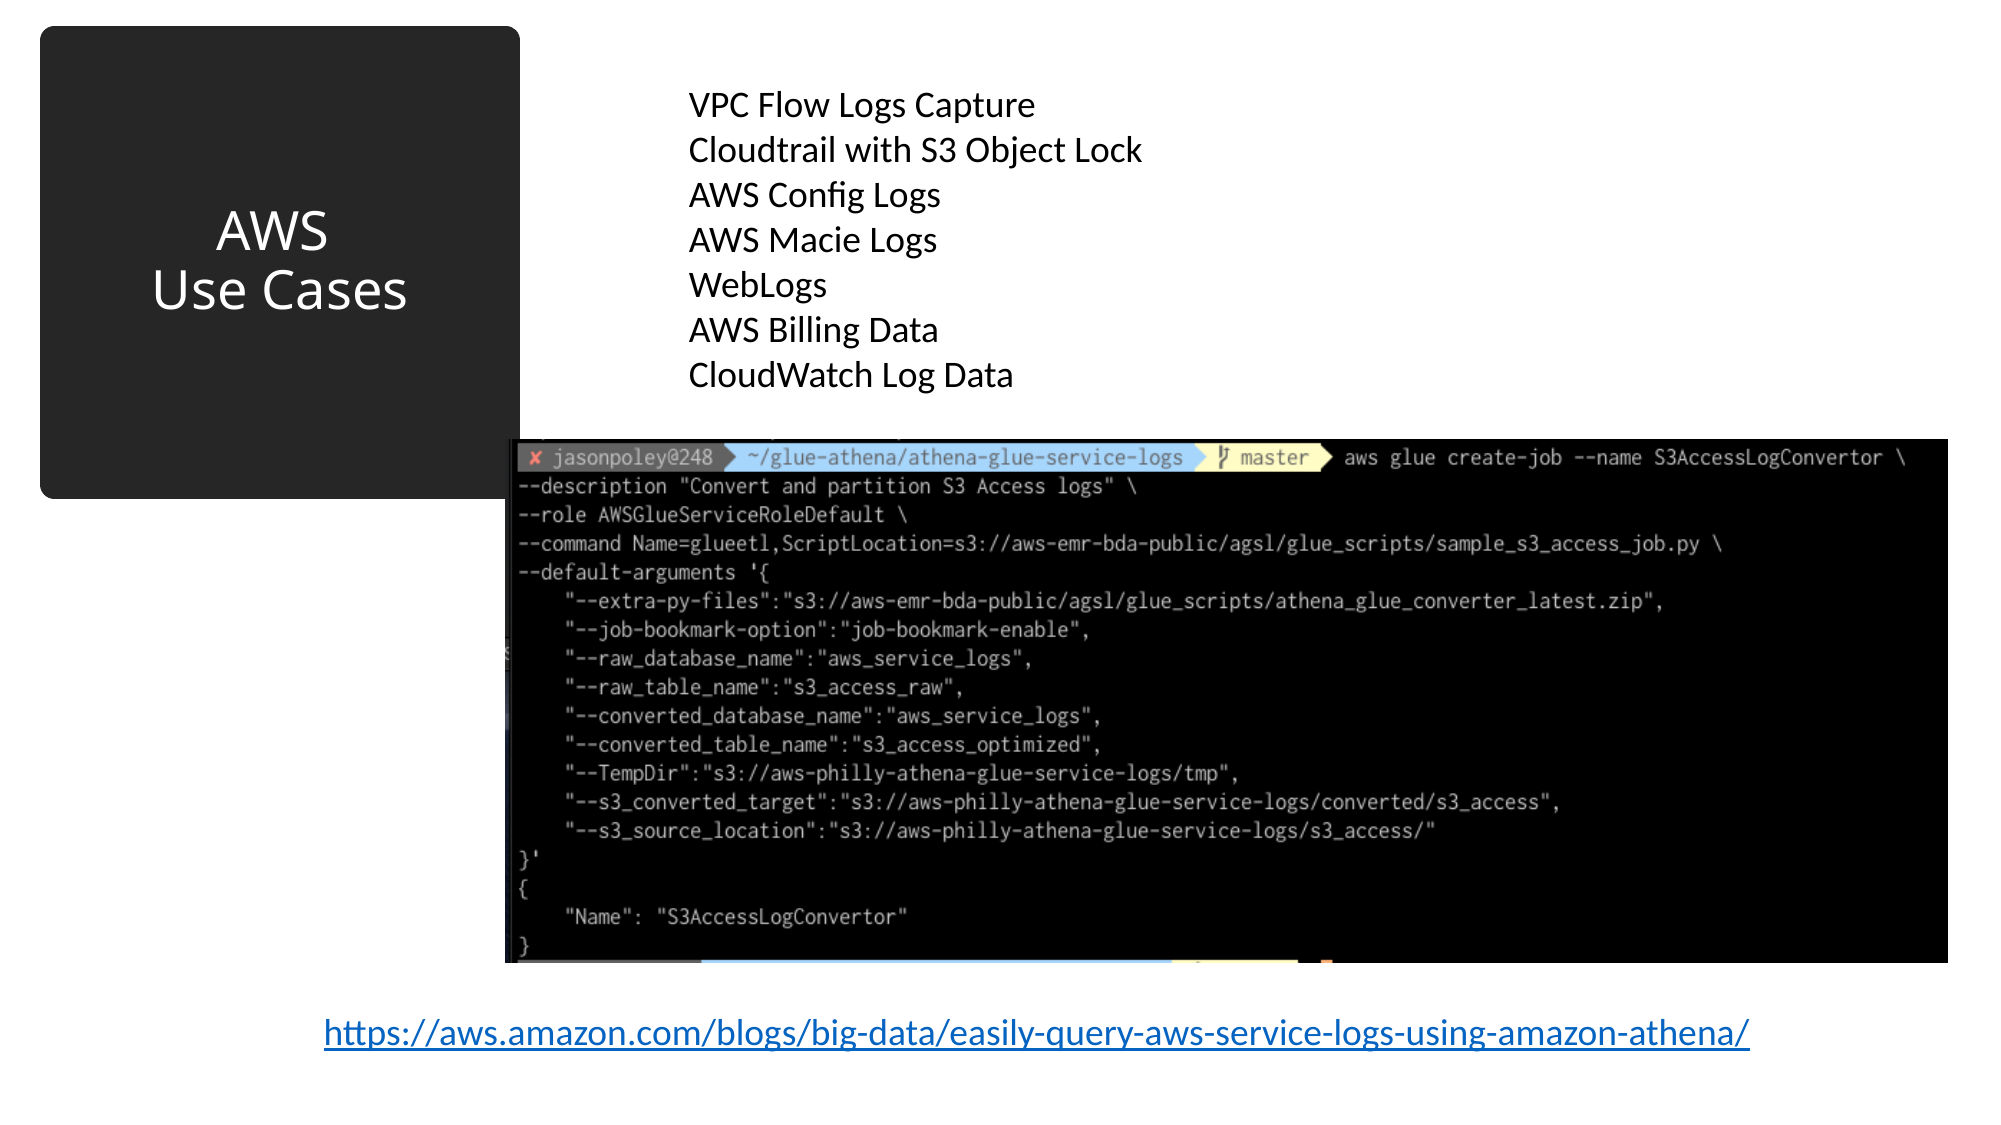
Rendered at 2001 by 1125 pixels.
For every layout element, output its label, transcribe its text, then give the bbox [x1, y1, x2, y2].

title AWS Use Cases [54, 40, 506, 485]
picture [505, 439, 1948, 963]
text_box https://aws.amazon.com/blogs/big-data/easily-query-aws-service-logs-using-amazon-athena/ [309, 1000, 1766, 1106]
text_box VPC Flow Logs Capture Cloudtrail with S3 Object Lock AWS Config Logs AWS Macie Logs WebLogs AWS Billing Data CloudWatch Log Data [674, 72, 1326, 439]
